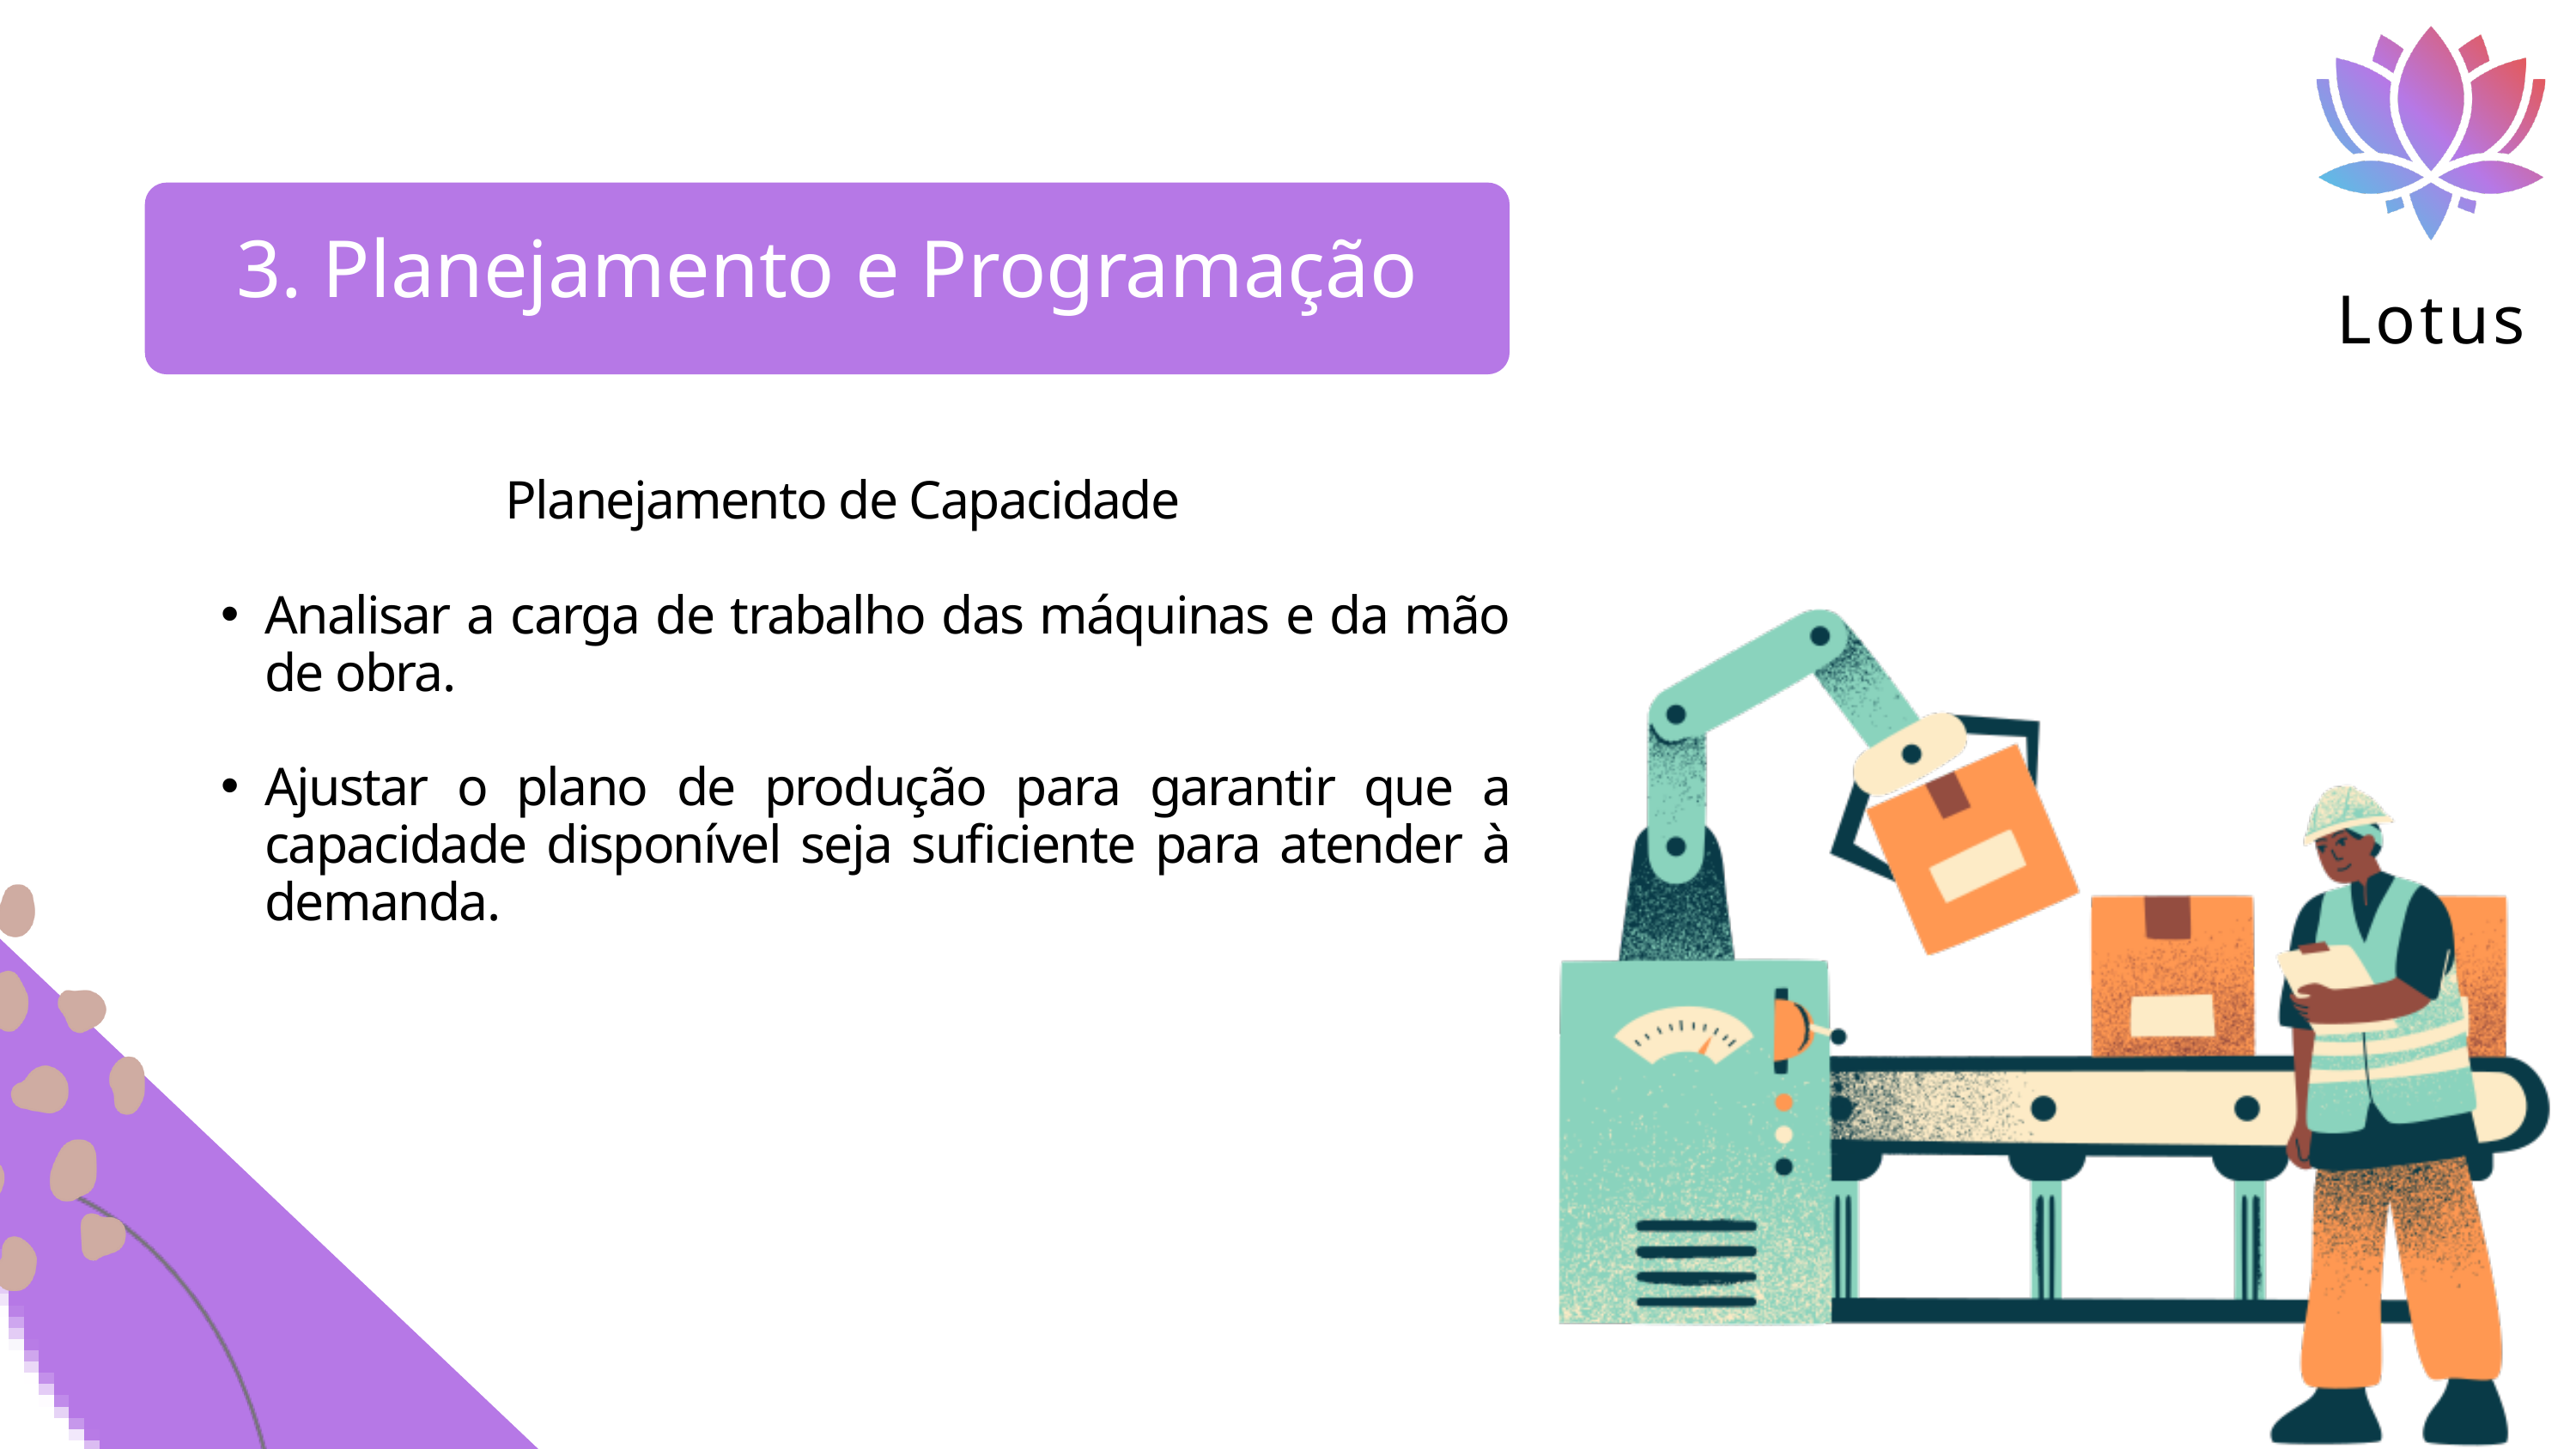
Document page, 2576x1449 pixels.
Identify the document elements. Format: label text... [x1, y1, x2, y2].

text_box [0, 826, 145, 1291]
text_box Planejamento de Capacidade Analisar a carga de trabalho das máquinas e da mão de obra. Ajustar o plano de produção para garantir que a capacidade disponível seja suficiente para atender à demanda. [176, 472, 1510, 989]
text_box [1558, 609, 2576, 1449]
text_box [145, 1076, 304, 1227]
text_box [0, 1205, 607, 1449]
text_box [2303, 26, 2560, 352]
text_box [144, 182, 1510, 375]
